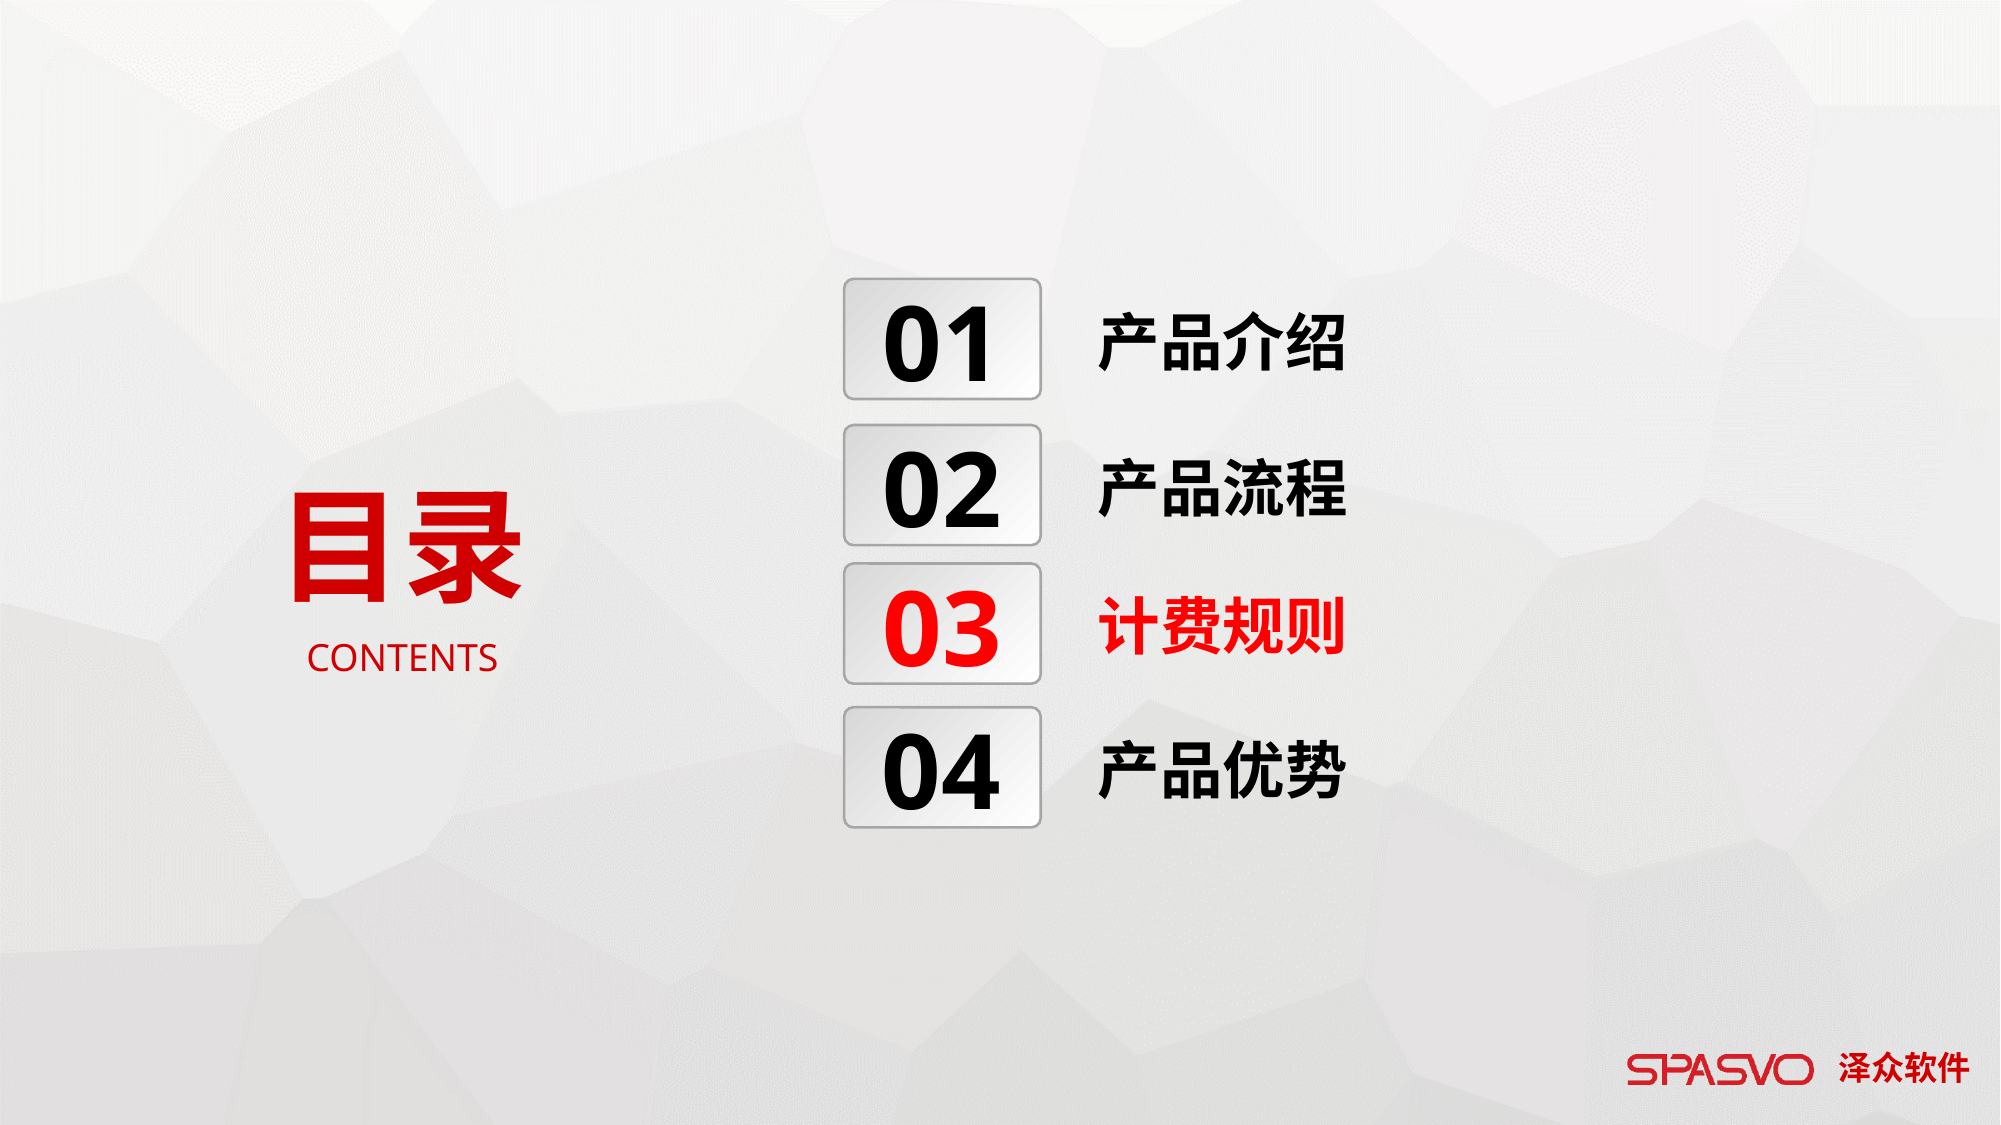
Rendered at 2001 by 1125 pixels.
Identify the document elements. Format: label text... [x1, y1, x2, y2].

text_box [844, 554, 1365, 696]
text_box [844, 269, 1365, 412]
picture [0, 0, 2001, 1125]
text_box CONTENTS [291, 626, 514, 687]
text_box 目录 [262, 460, 543, 626]
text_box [844, 698, 1365, 850]
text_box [844, 415, 1365, 554]
